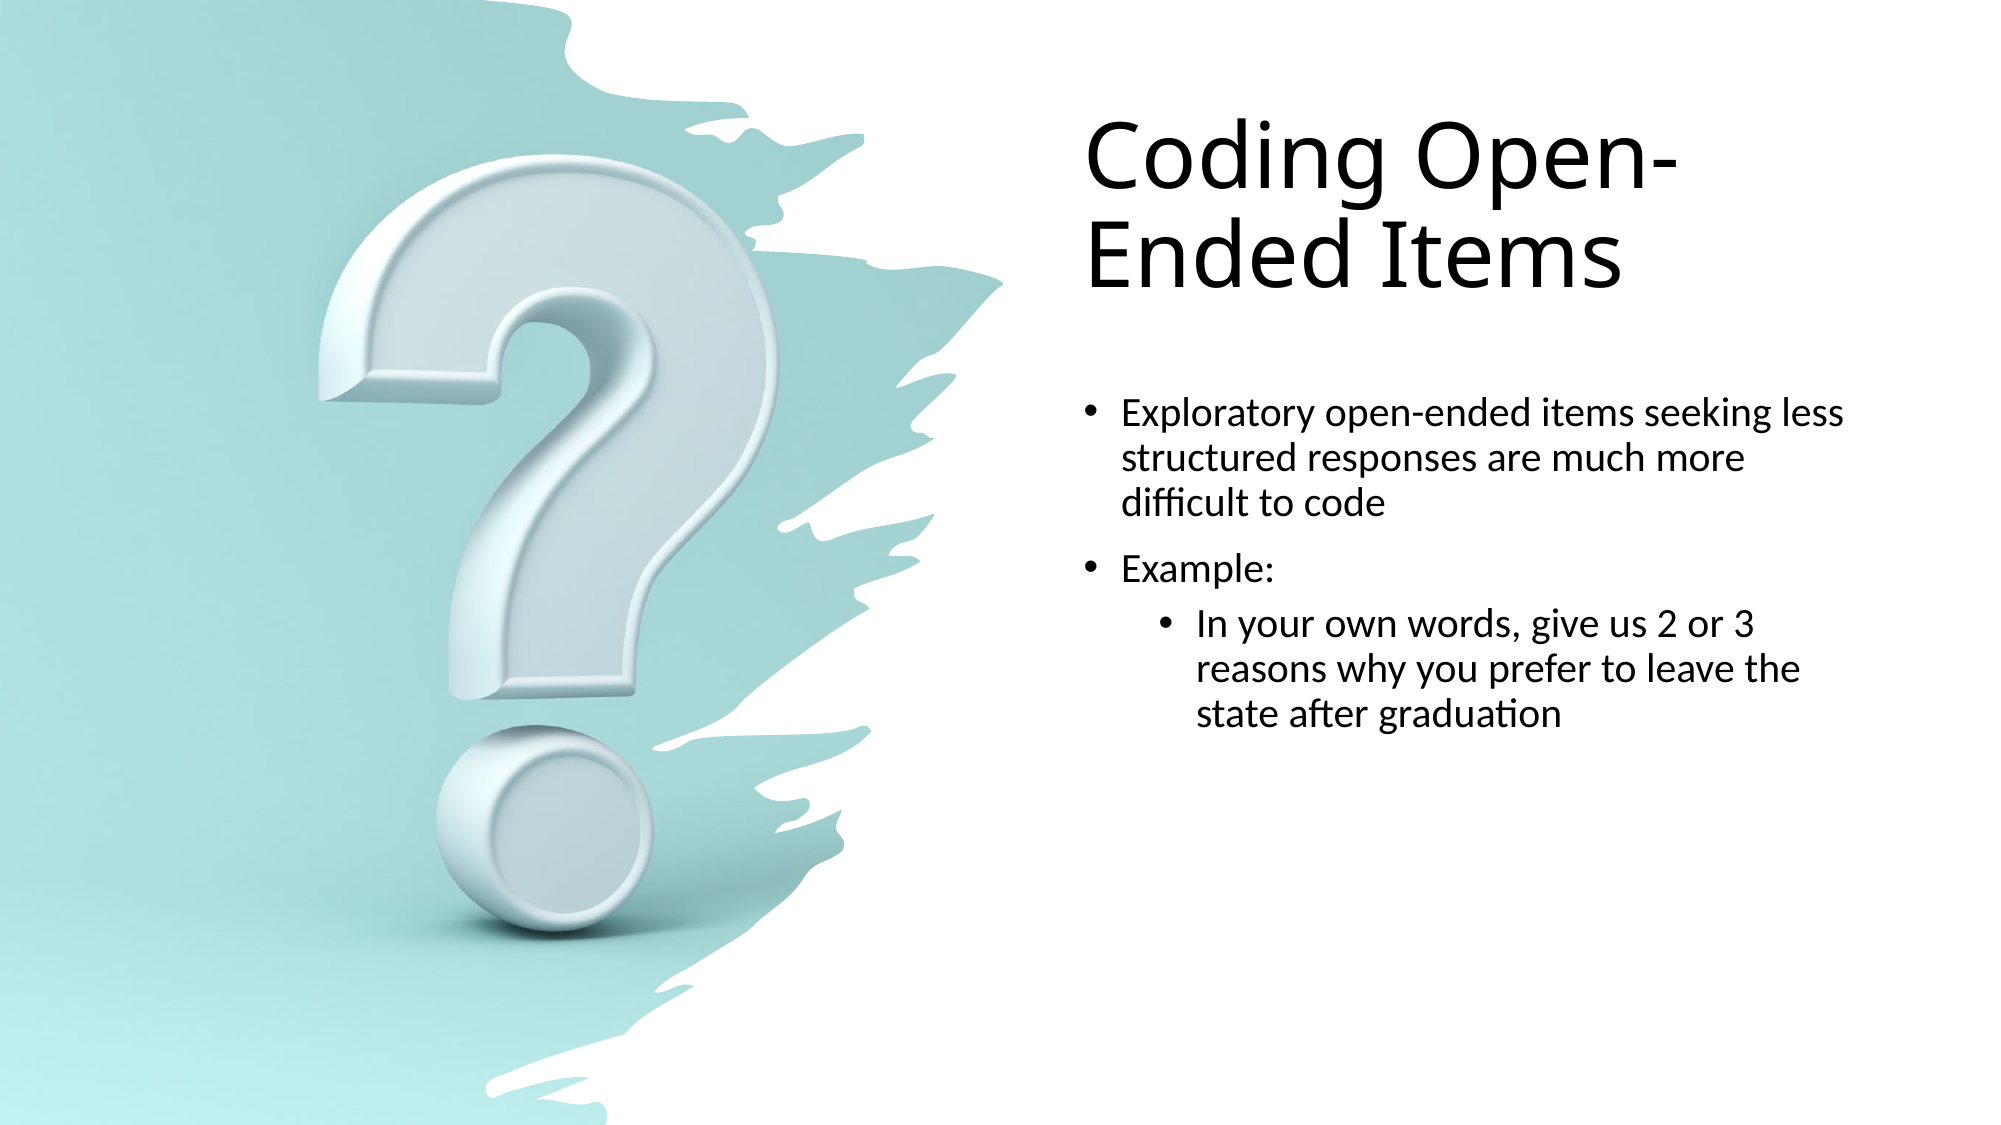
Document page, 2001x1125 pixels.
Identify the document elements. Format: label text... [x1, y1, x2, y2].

text_box [1004, 0, 2000, 1125]
list Exploratory open-ended items seeking less structured responses are much more difficult to code Example: In your own words, give us 2 or 3 reasons why you prefer to leave the state after graduation [1068, 382, 1863, 1014]
title Coding Open-Ended Items [1068, 59, 1863, 357]
picture [0, 0, 1004, 1125]
